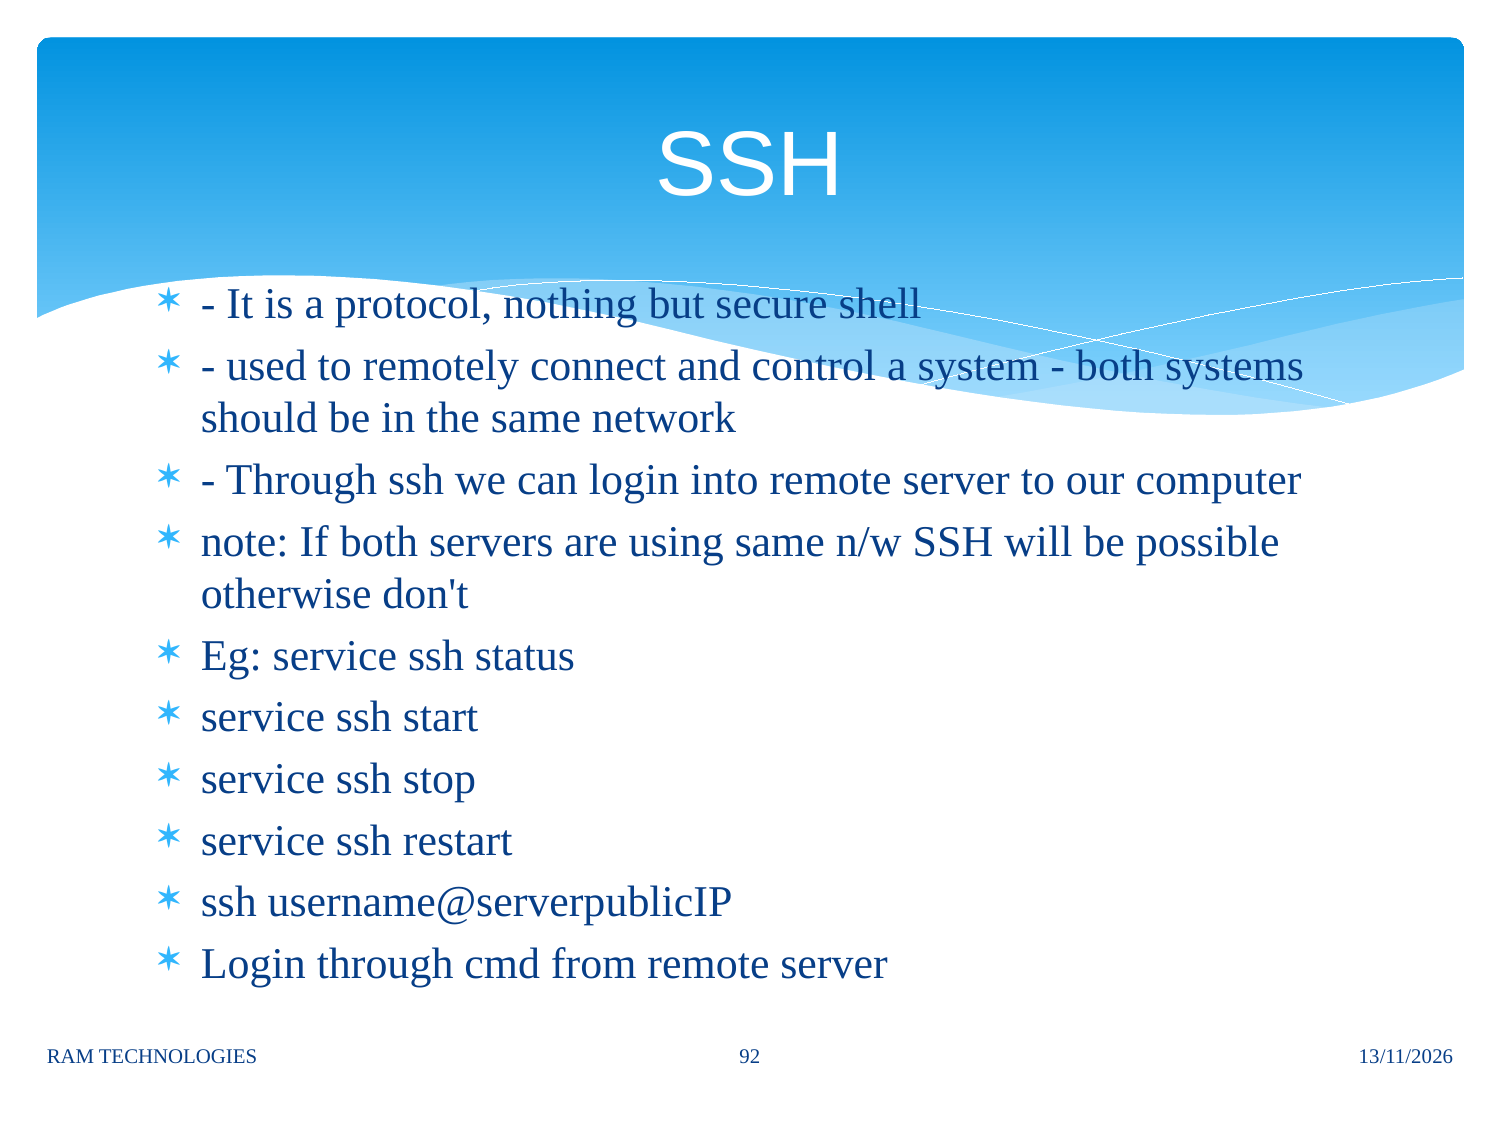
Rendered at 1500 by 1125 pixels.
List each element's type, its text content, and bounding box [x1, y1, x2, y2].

slide_number 92 [654, 1025, 846, 1086]
footer RAM TECHNOLOGIES [31, 1025, 653, 1086]
list - It is a protocol, nothing but secure shell - used to remotely connect and control a system - both systems should be in the same network - Through ssh we can login into remote server to our computer note: If both servers are using same n/w SSH will be possible otherwise don't Eg: service ssh status service ssh start service ssh stop service ssh restart ssh username@serverpublicIP Login through cmd from remote server [143, 267, 1359, 1005]
title SSH [75, 55, 1425, 261]
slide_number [847, 1025, 1469, 1086]
